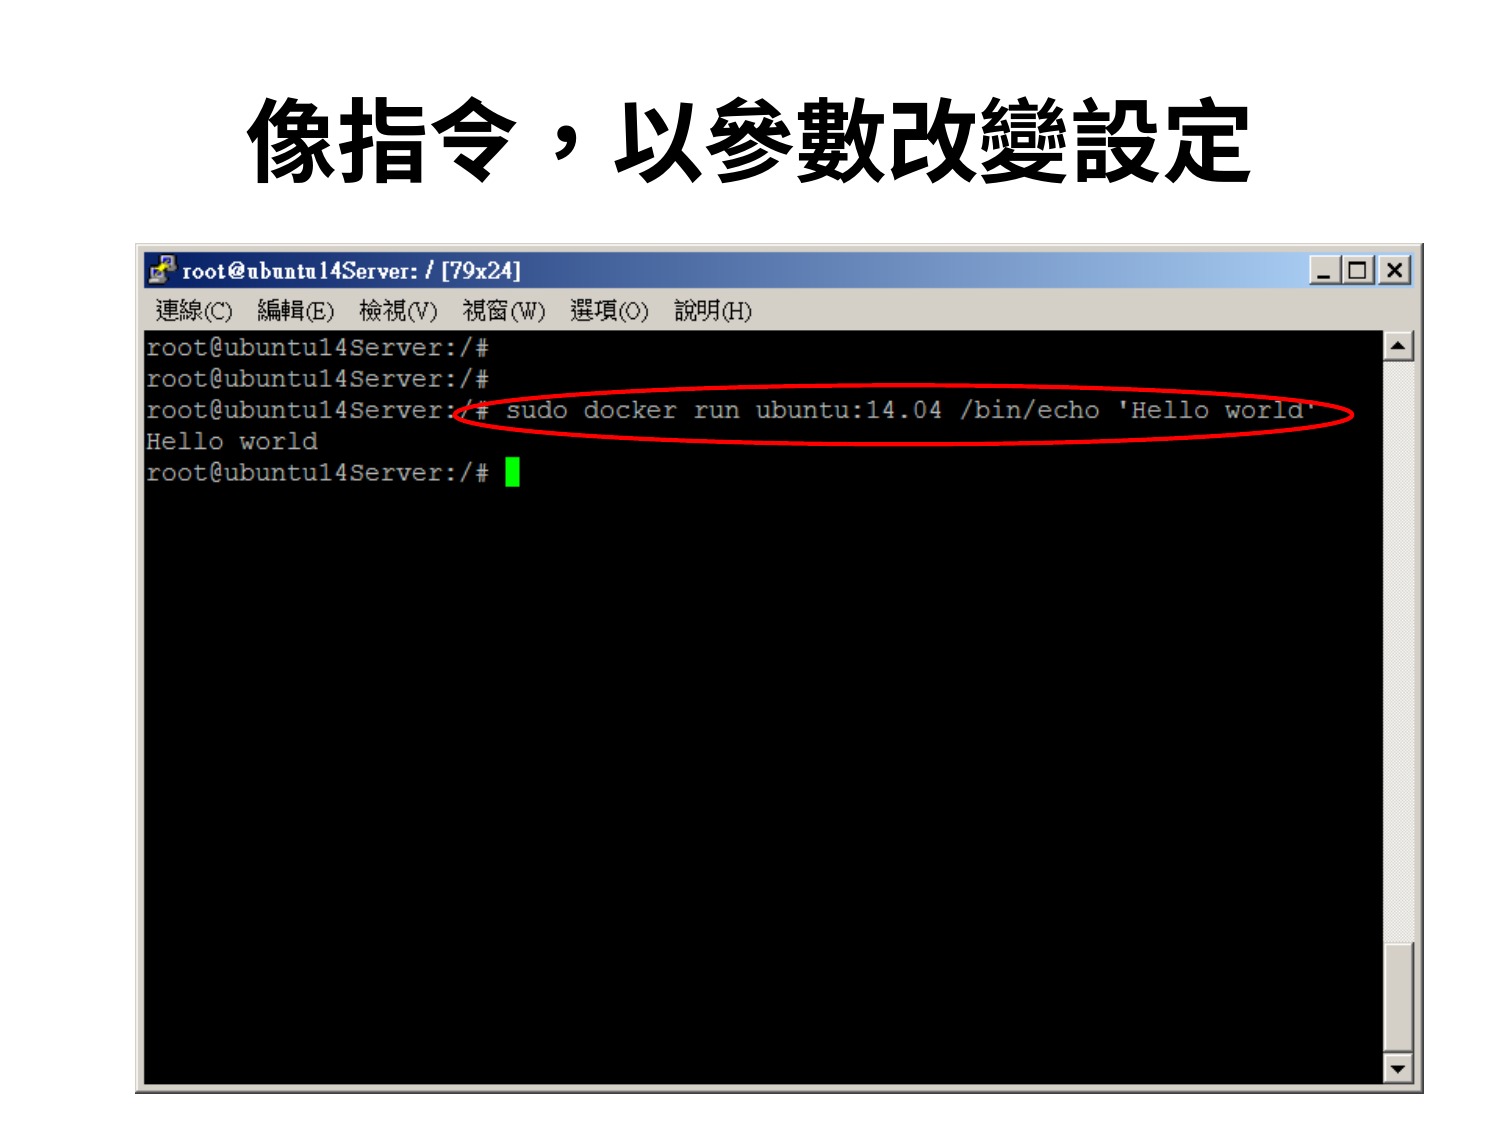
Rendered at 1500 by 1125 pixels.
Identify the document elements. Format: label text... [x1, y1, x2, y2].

title 像指令，以參數改變設定 [75, 45, 1425, 233]
picture [135, 243, 1424, 1094]
